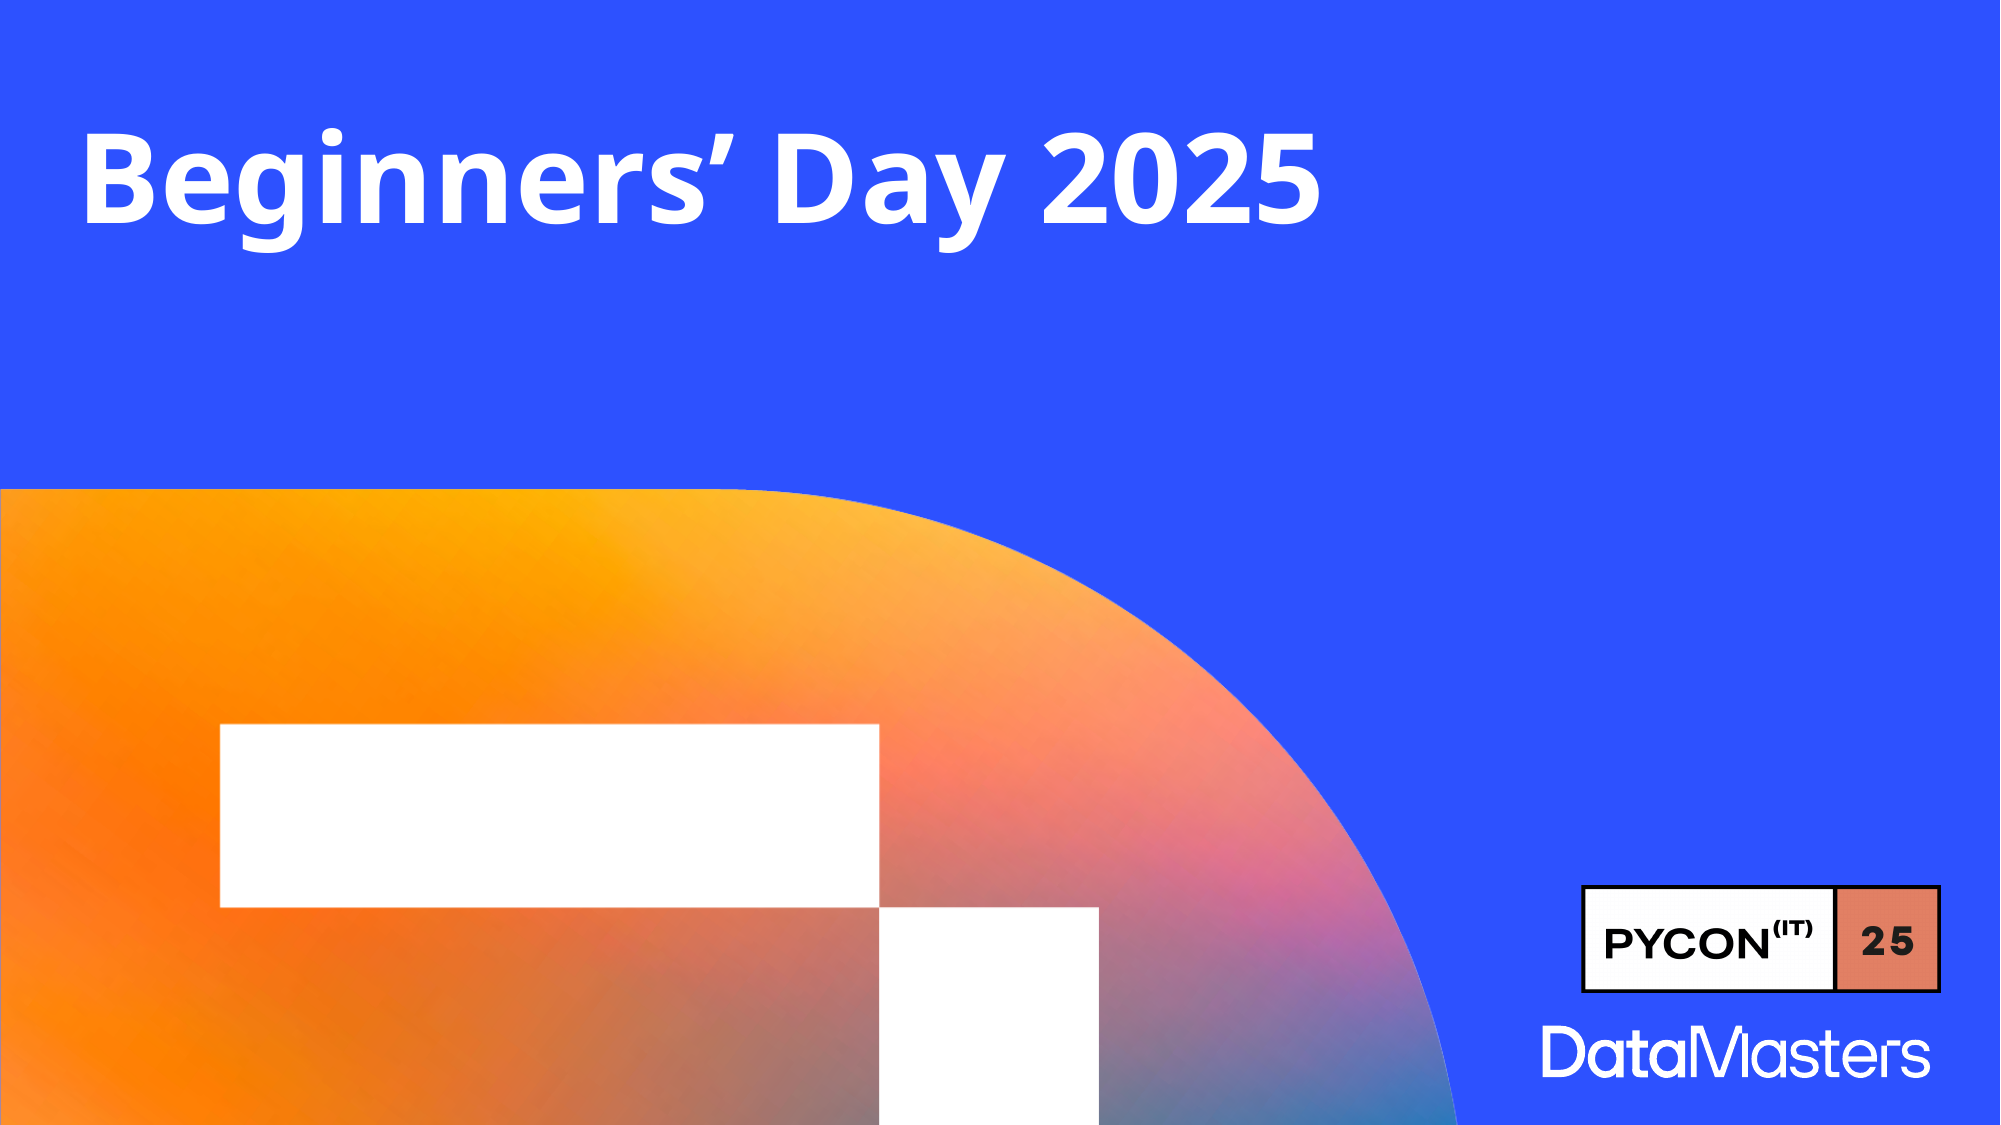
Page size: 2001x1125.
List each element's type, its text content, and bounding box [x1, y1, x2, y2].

picture [0, 0, 2000, 1125]
title Beginners’ Day 2025 [60, 108, 1928, 651]
